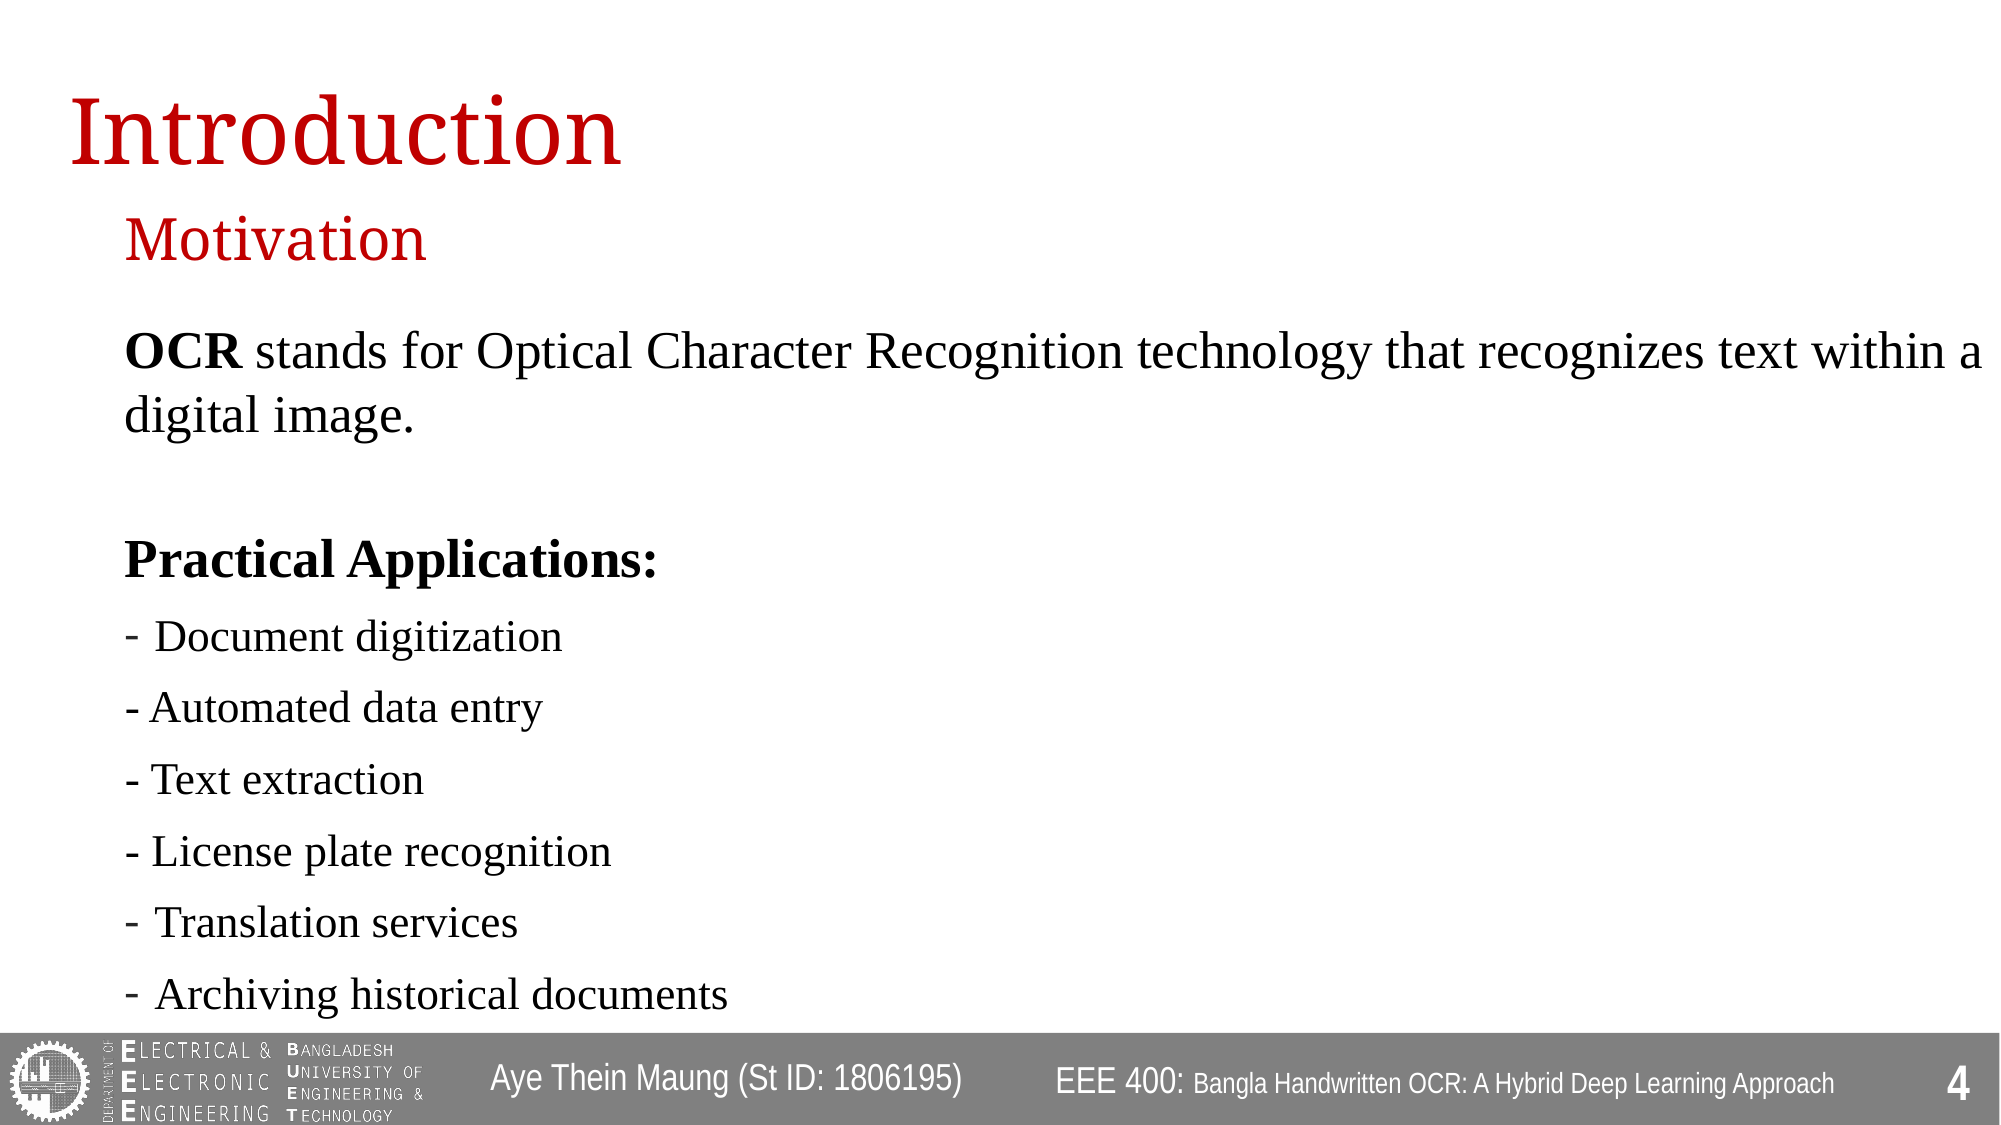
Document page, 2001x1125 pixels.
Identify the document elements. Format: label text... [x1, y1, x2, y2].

slide_number Aye Thein Maung (St ID: 1806195) [475, 1045, 1039, 1119]
footer EEE 400: Bangla Handwritten OCR: A Hybrid Deep Learning Approach [981, 1048, 1910, 1119]
text_box Motivation [109, 195, 639, 280]
list OCR stands for Optical Character Recognition technology that recognizes text within a digital image. Practical Applications: Document digitization - Automated data entry - Text extraction - License plate recognition Translation services Archiving historical documents [109, 308, 2000, 1030]
slide_number 4 [1910, 1049, 1985, 1119]
picture [8, 1039, 437, 1123]
title Introduction [54, 75, 1949, 195]
